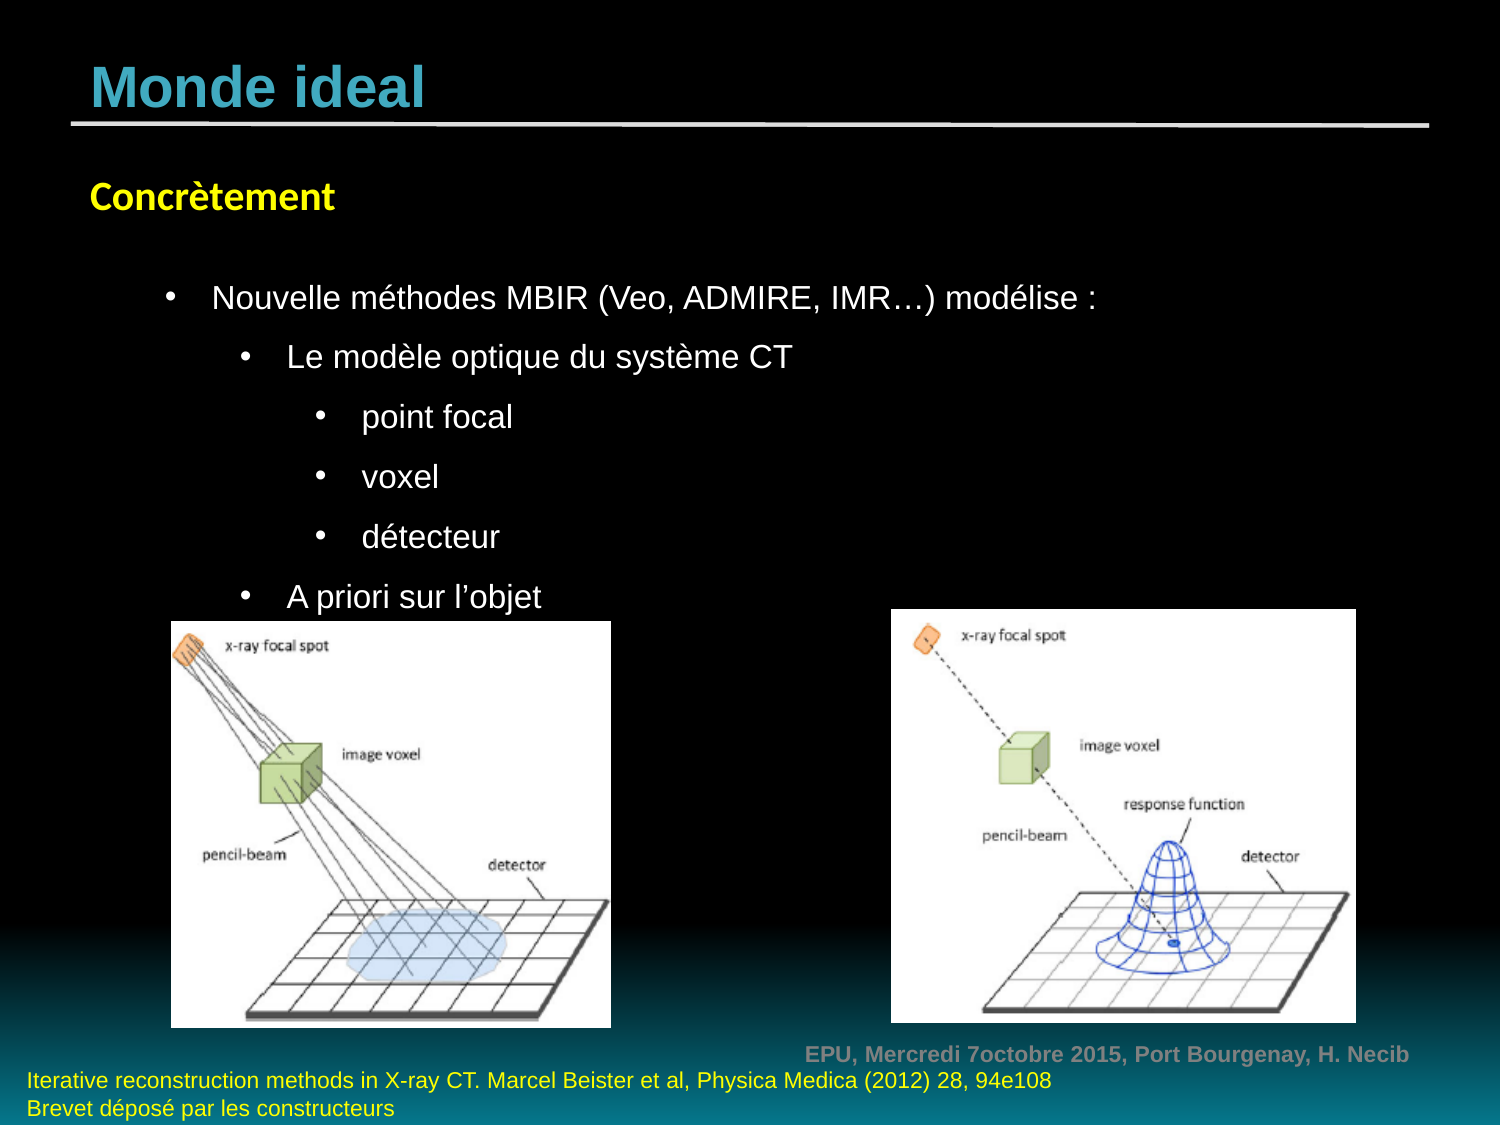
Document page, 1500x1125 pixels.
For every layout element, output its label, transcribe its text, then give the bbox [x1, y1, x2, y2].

picture [170, 621, 611, 1029]
text_box Iterative reconstruction methods in X-ray CT. Marcel Beister et al, Physica Medica (2012) 28, 94e108 Brevet déposé par les constructeurs [11, 1058, 1430, 1125]
title Monde ideal [75, 42, 1425, 121]
picture [891, 609, 1356, 1023]
list Concrètement [75, 160, 1425, 228]
text_box Nouvelle méthodes MBIR (Veo, ADMIRE, IMR…) modélise : Le modèle optique du système CT point focal voxel détecteur A priori sur l’objet [74, 228, 1425, 1058]
